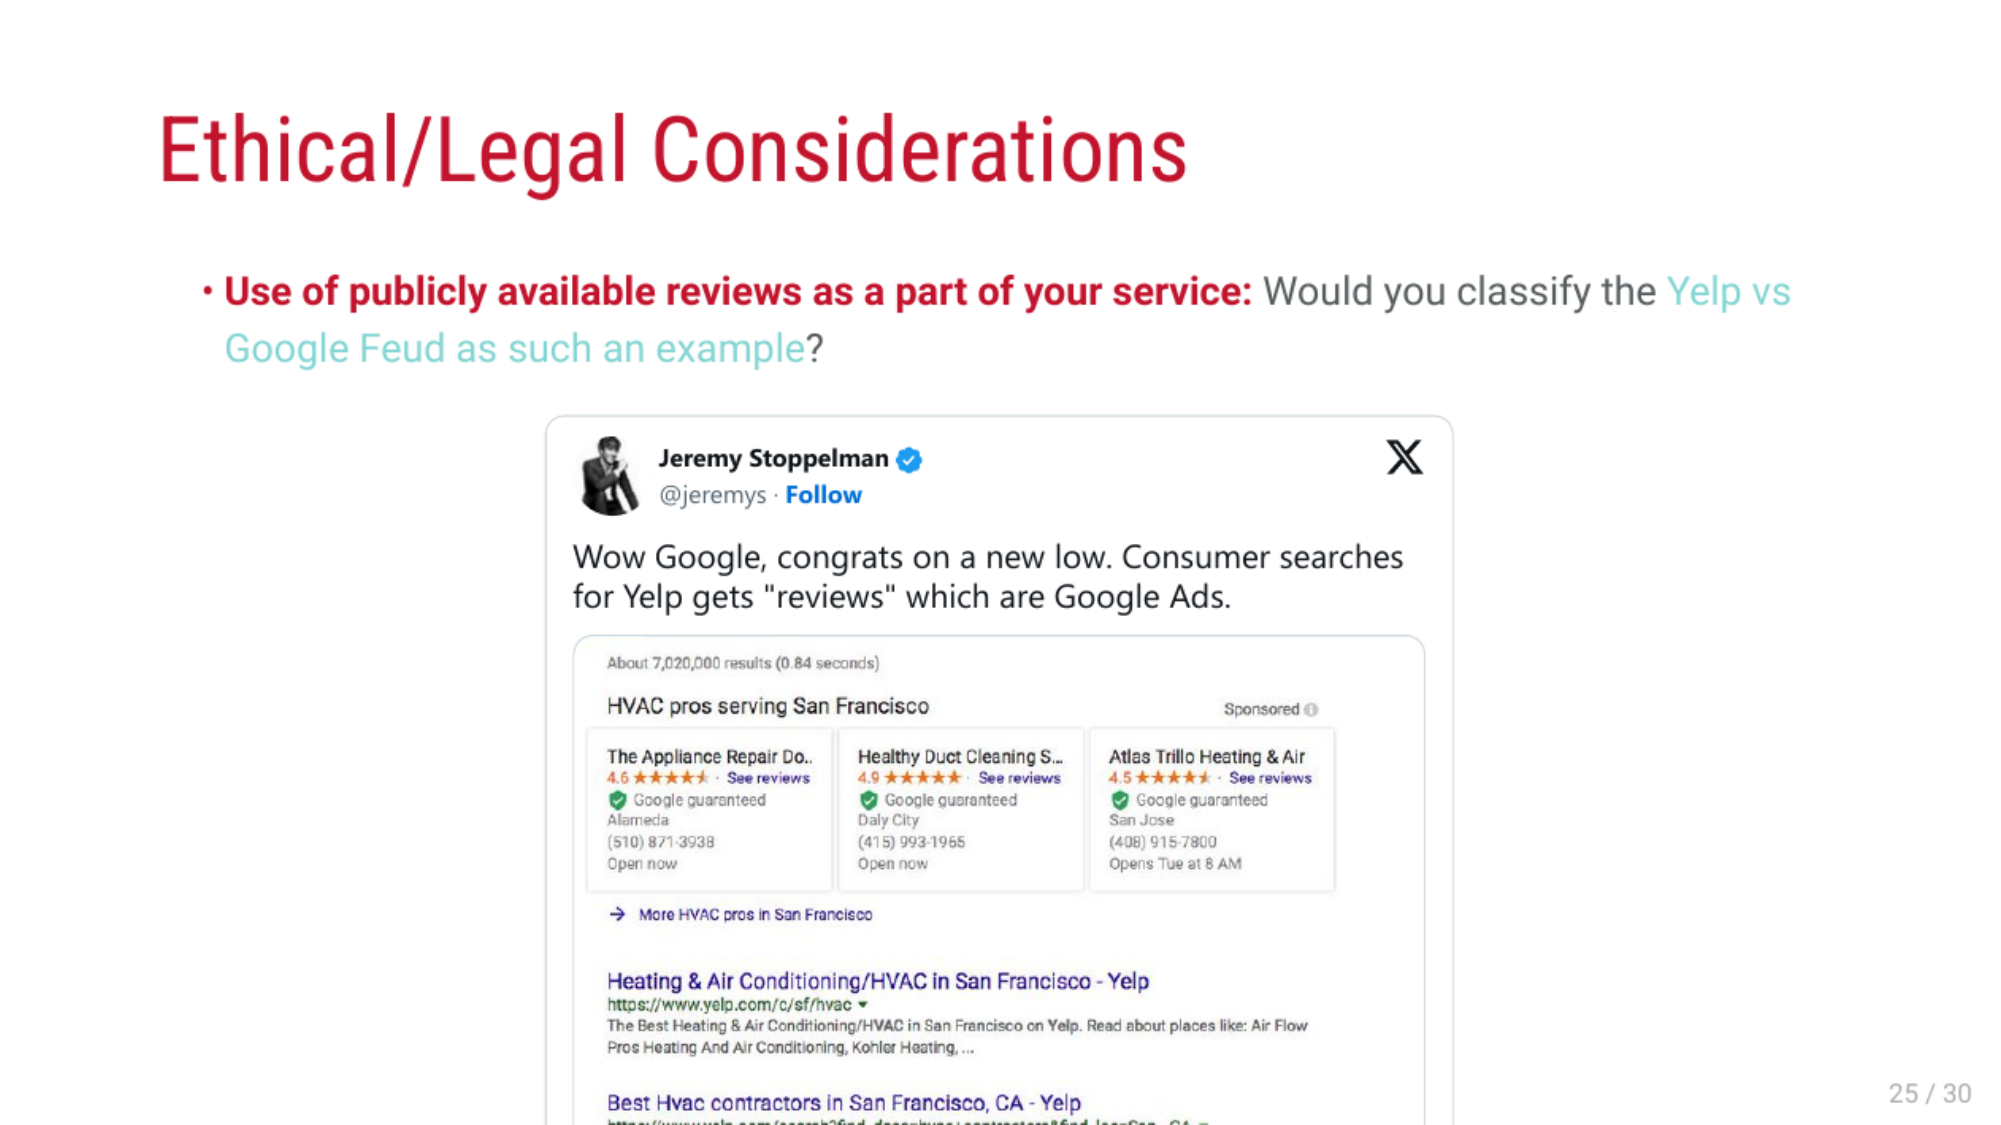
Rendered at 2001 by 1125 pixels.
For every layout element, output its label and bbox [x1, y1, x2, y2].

list [0, 0, 2000, 1125]
